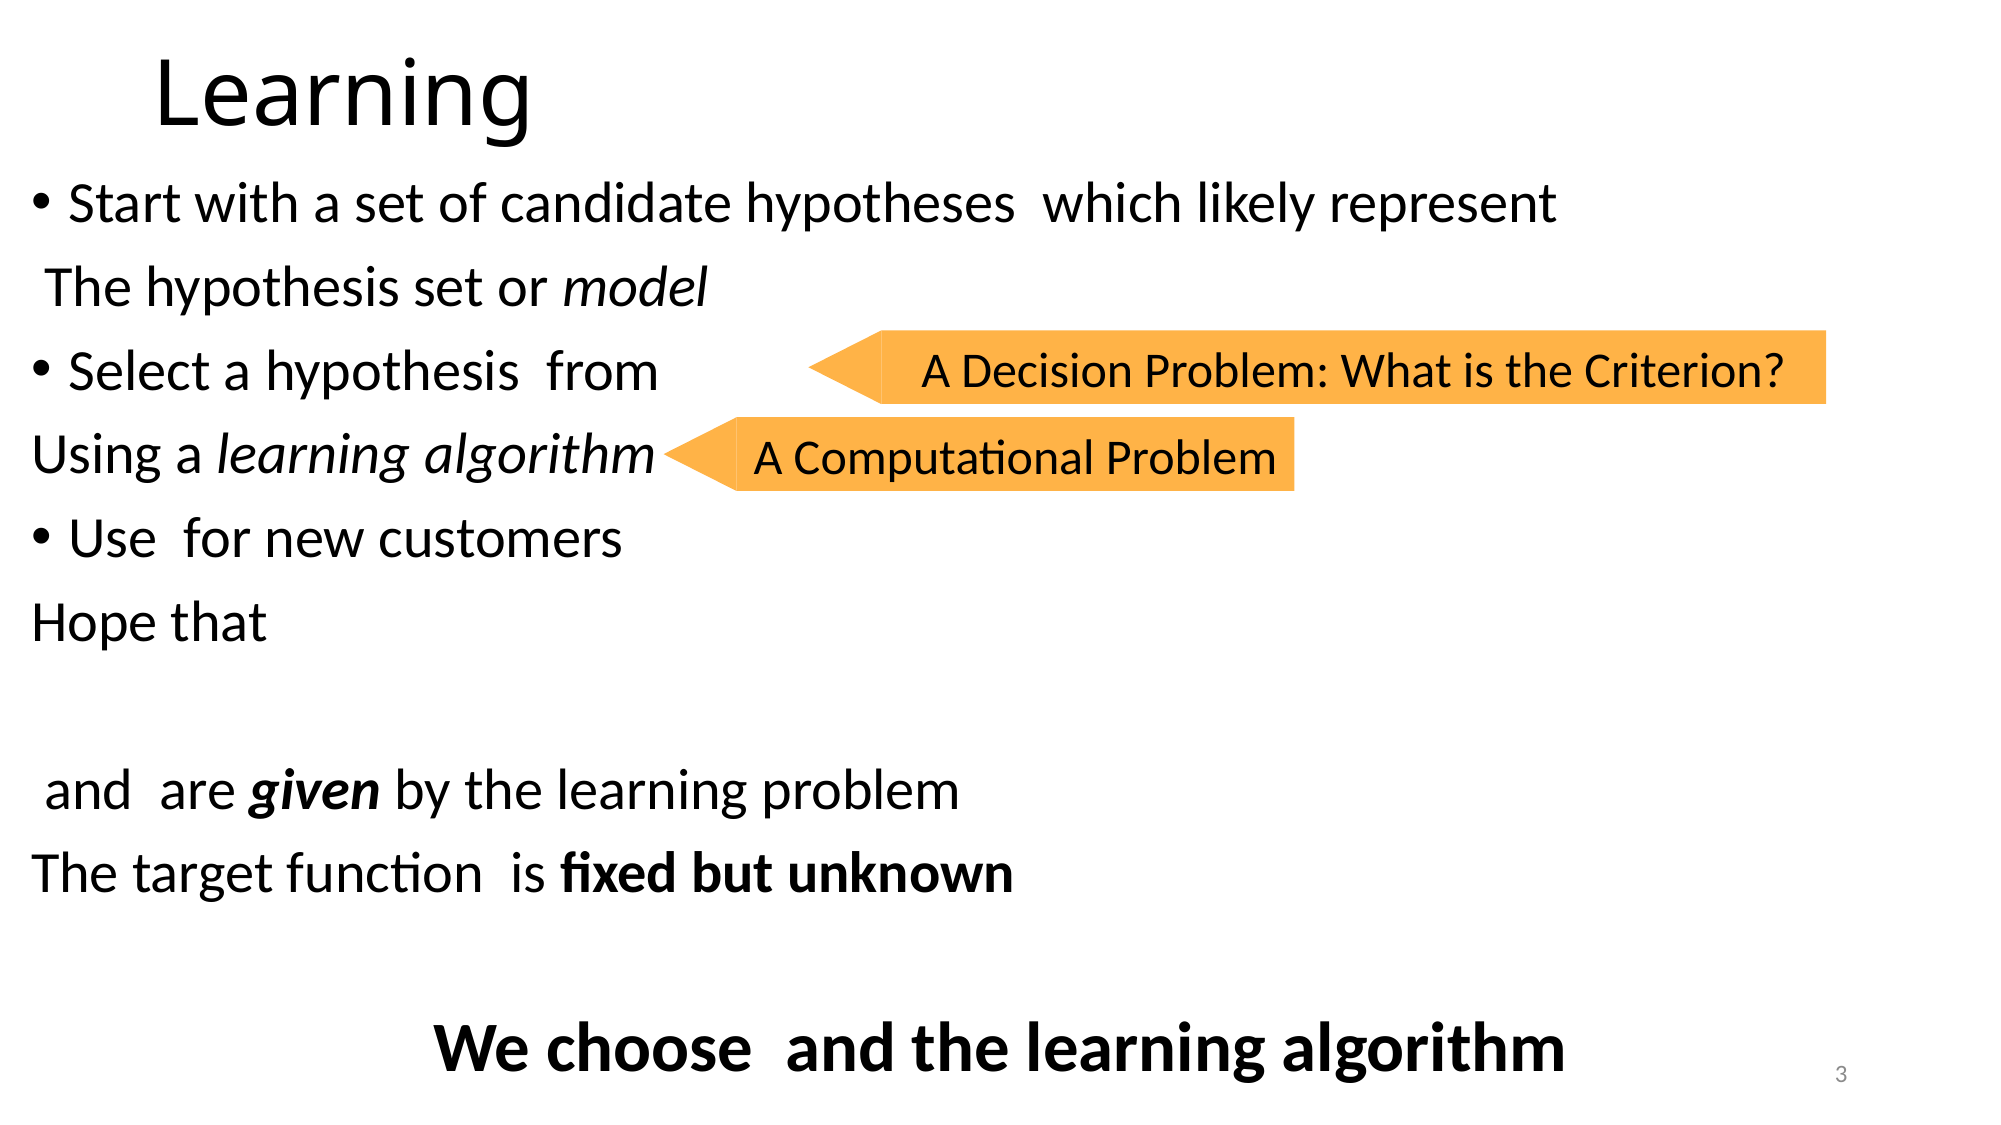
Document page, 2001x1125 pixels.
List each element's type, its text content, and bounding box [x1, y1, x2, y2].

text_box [663, 417, 1295, 491]
slide_number 3 [1412, 1042, 1863, 1103]
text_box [808, 330, 1827, 405]
title Learning [137, 3, 1863, 189]
